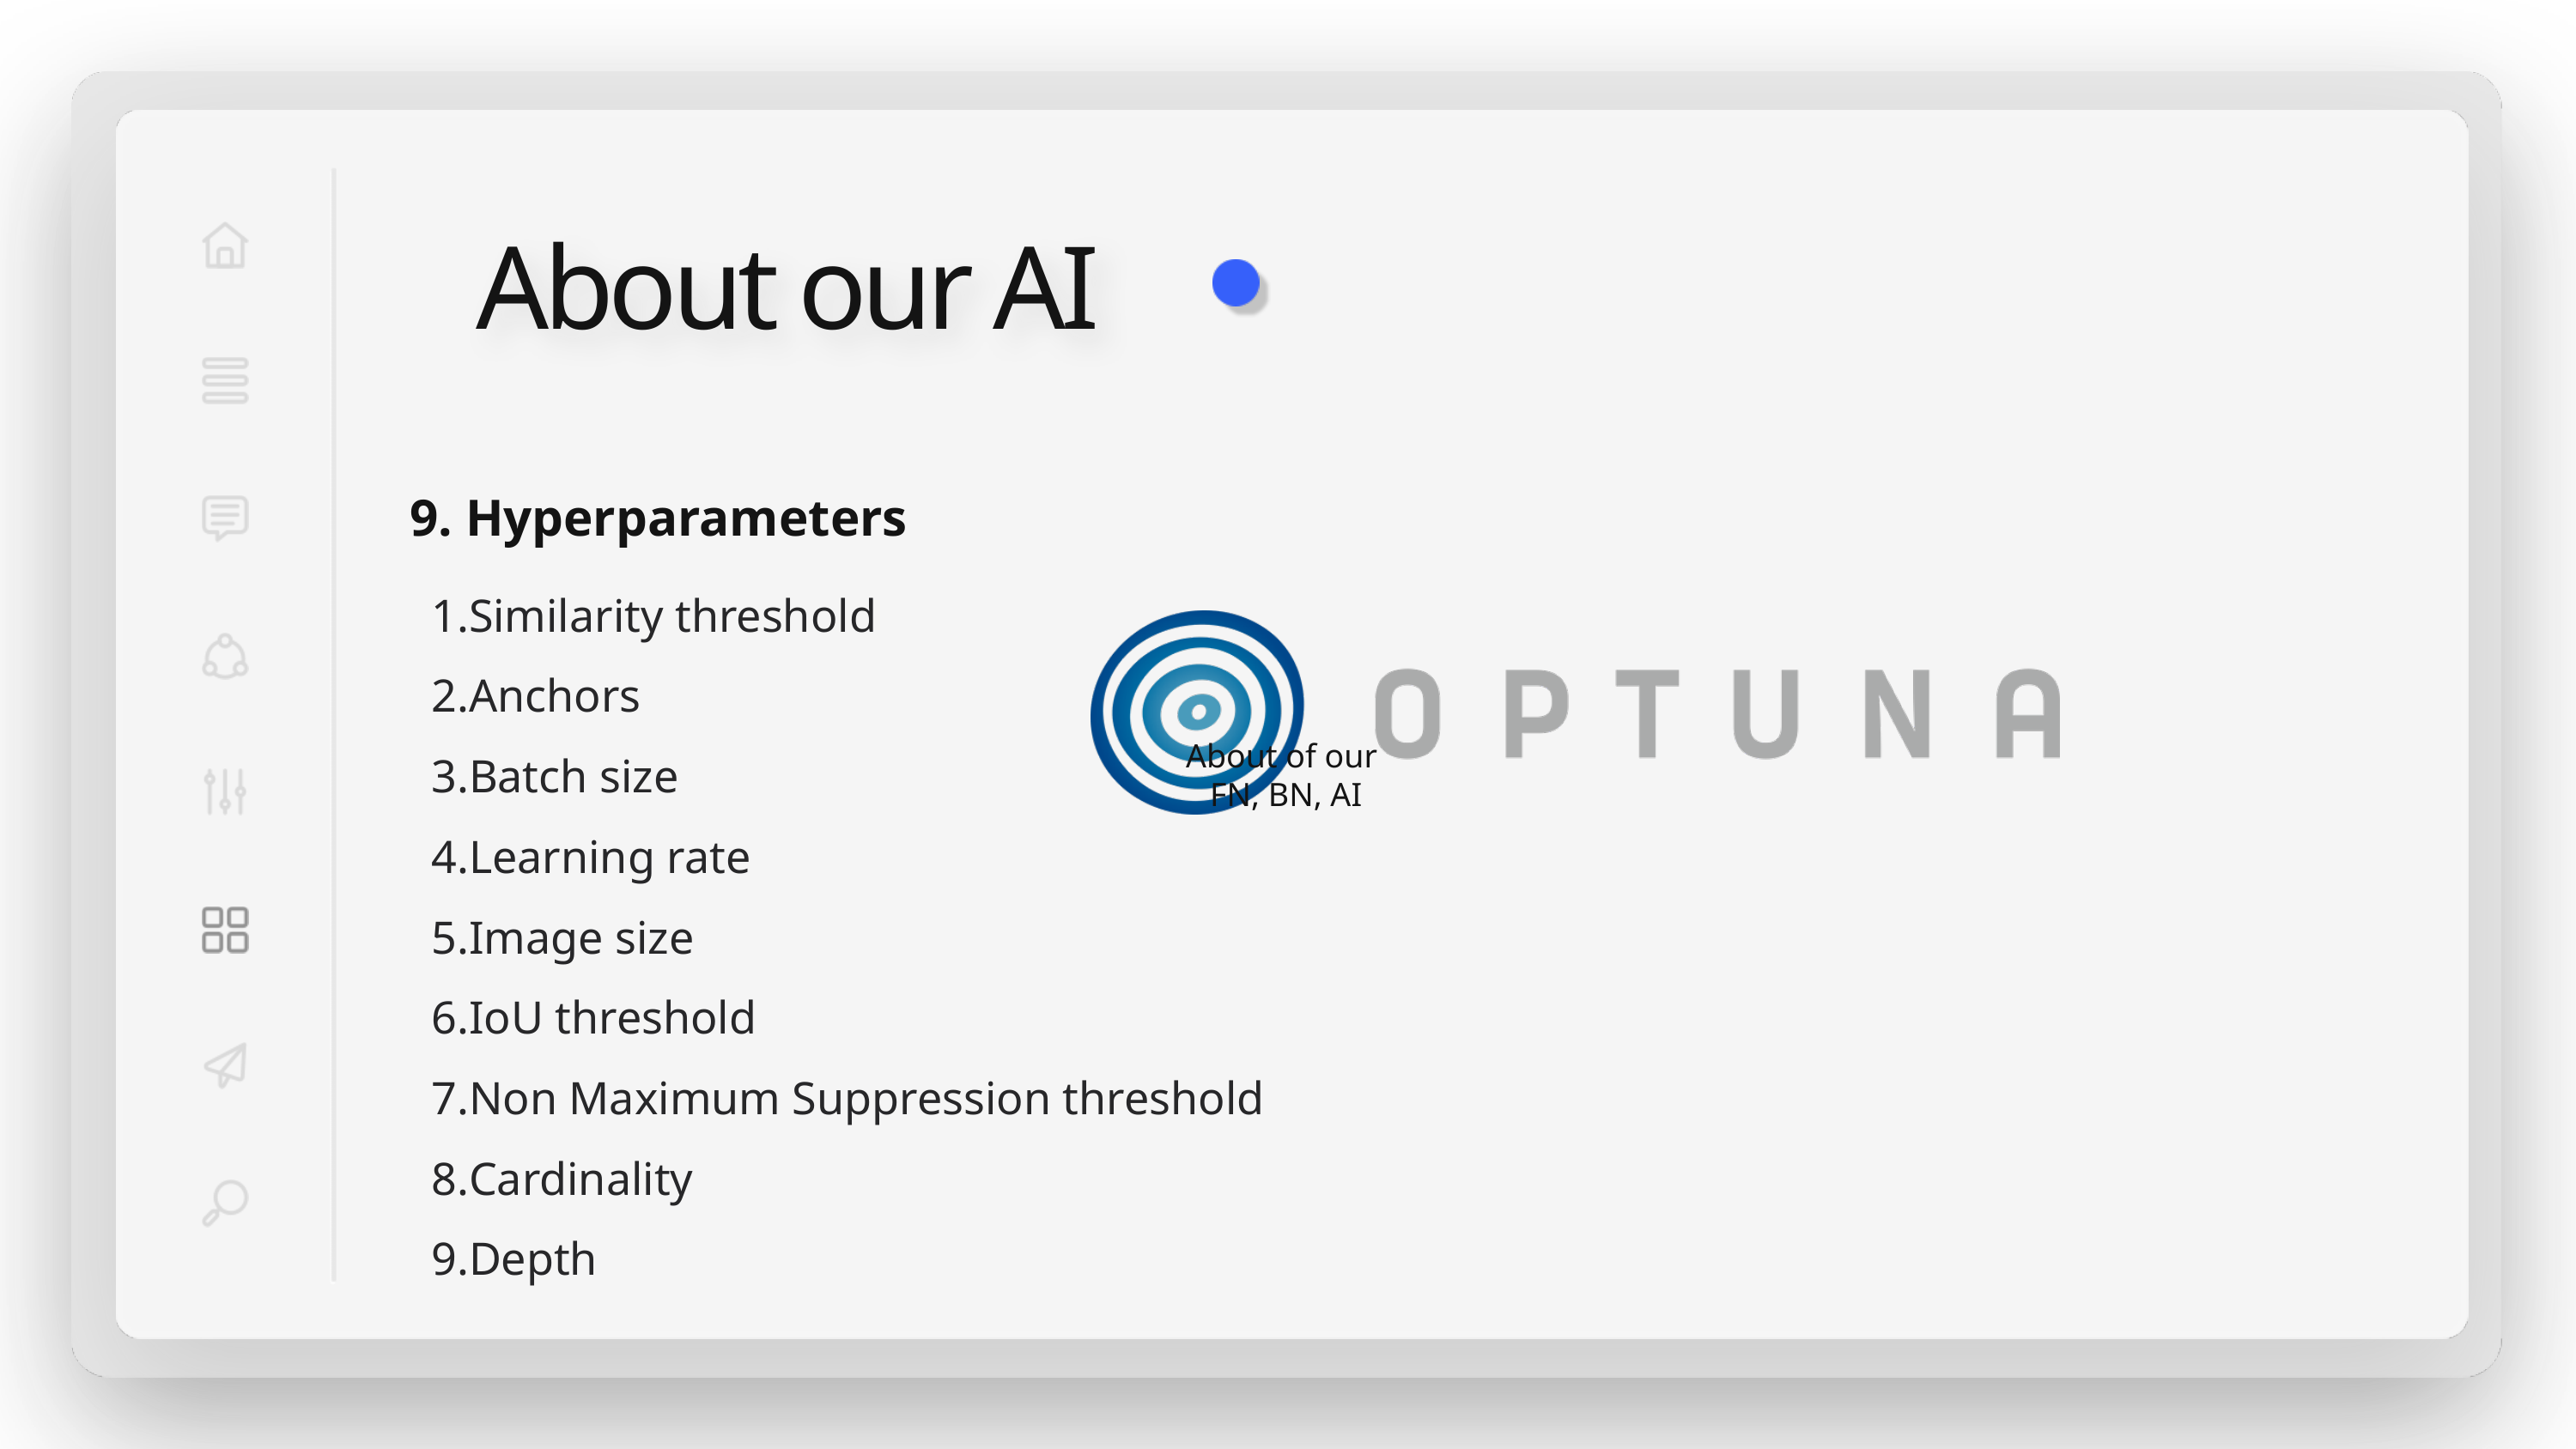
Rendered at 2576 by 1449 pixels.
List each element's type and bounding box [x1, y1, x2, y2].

picture [0, 70, 2504, 1378]
